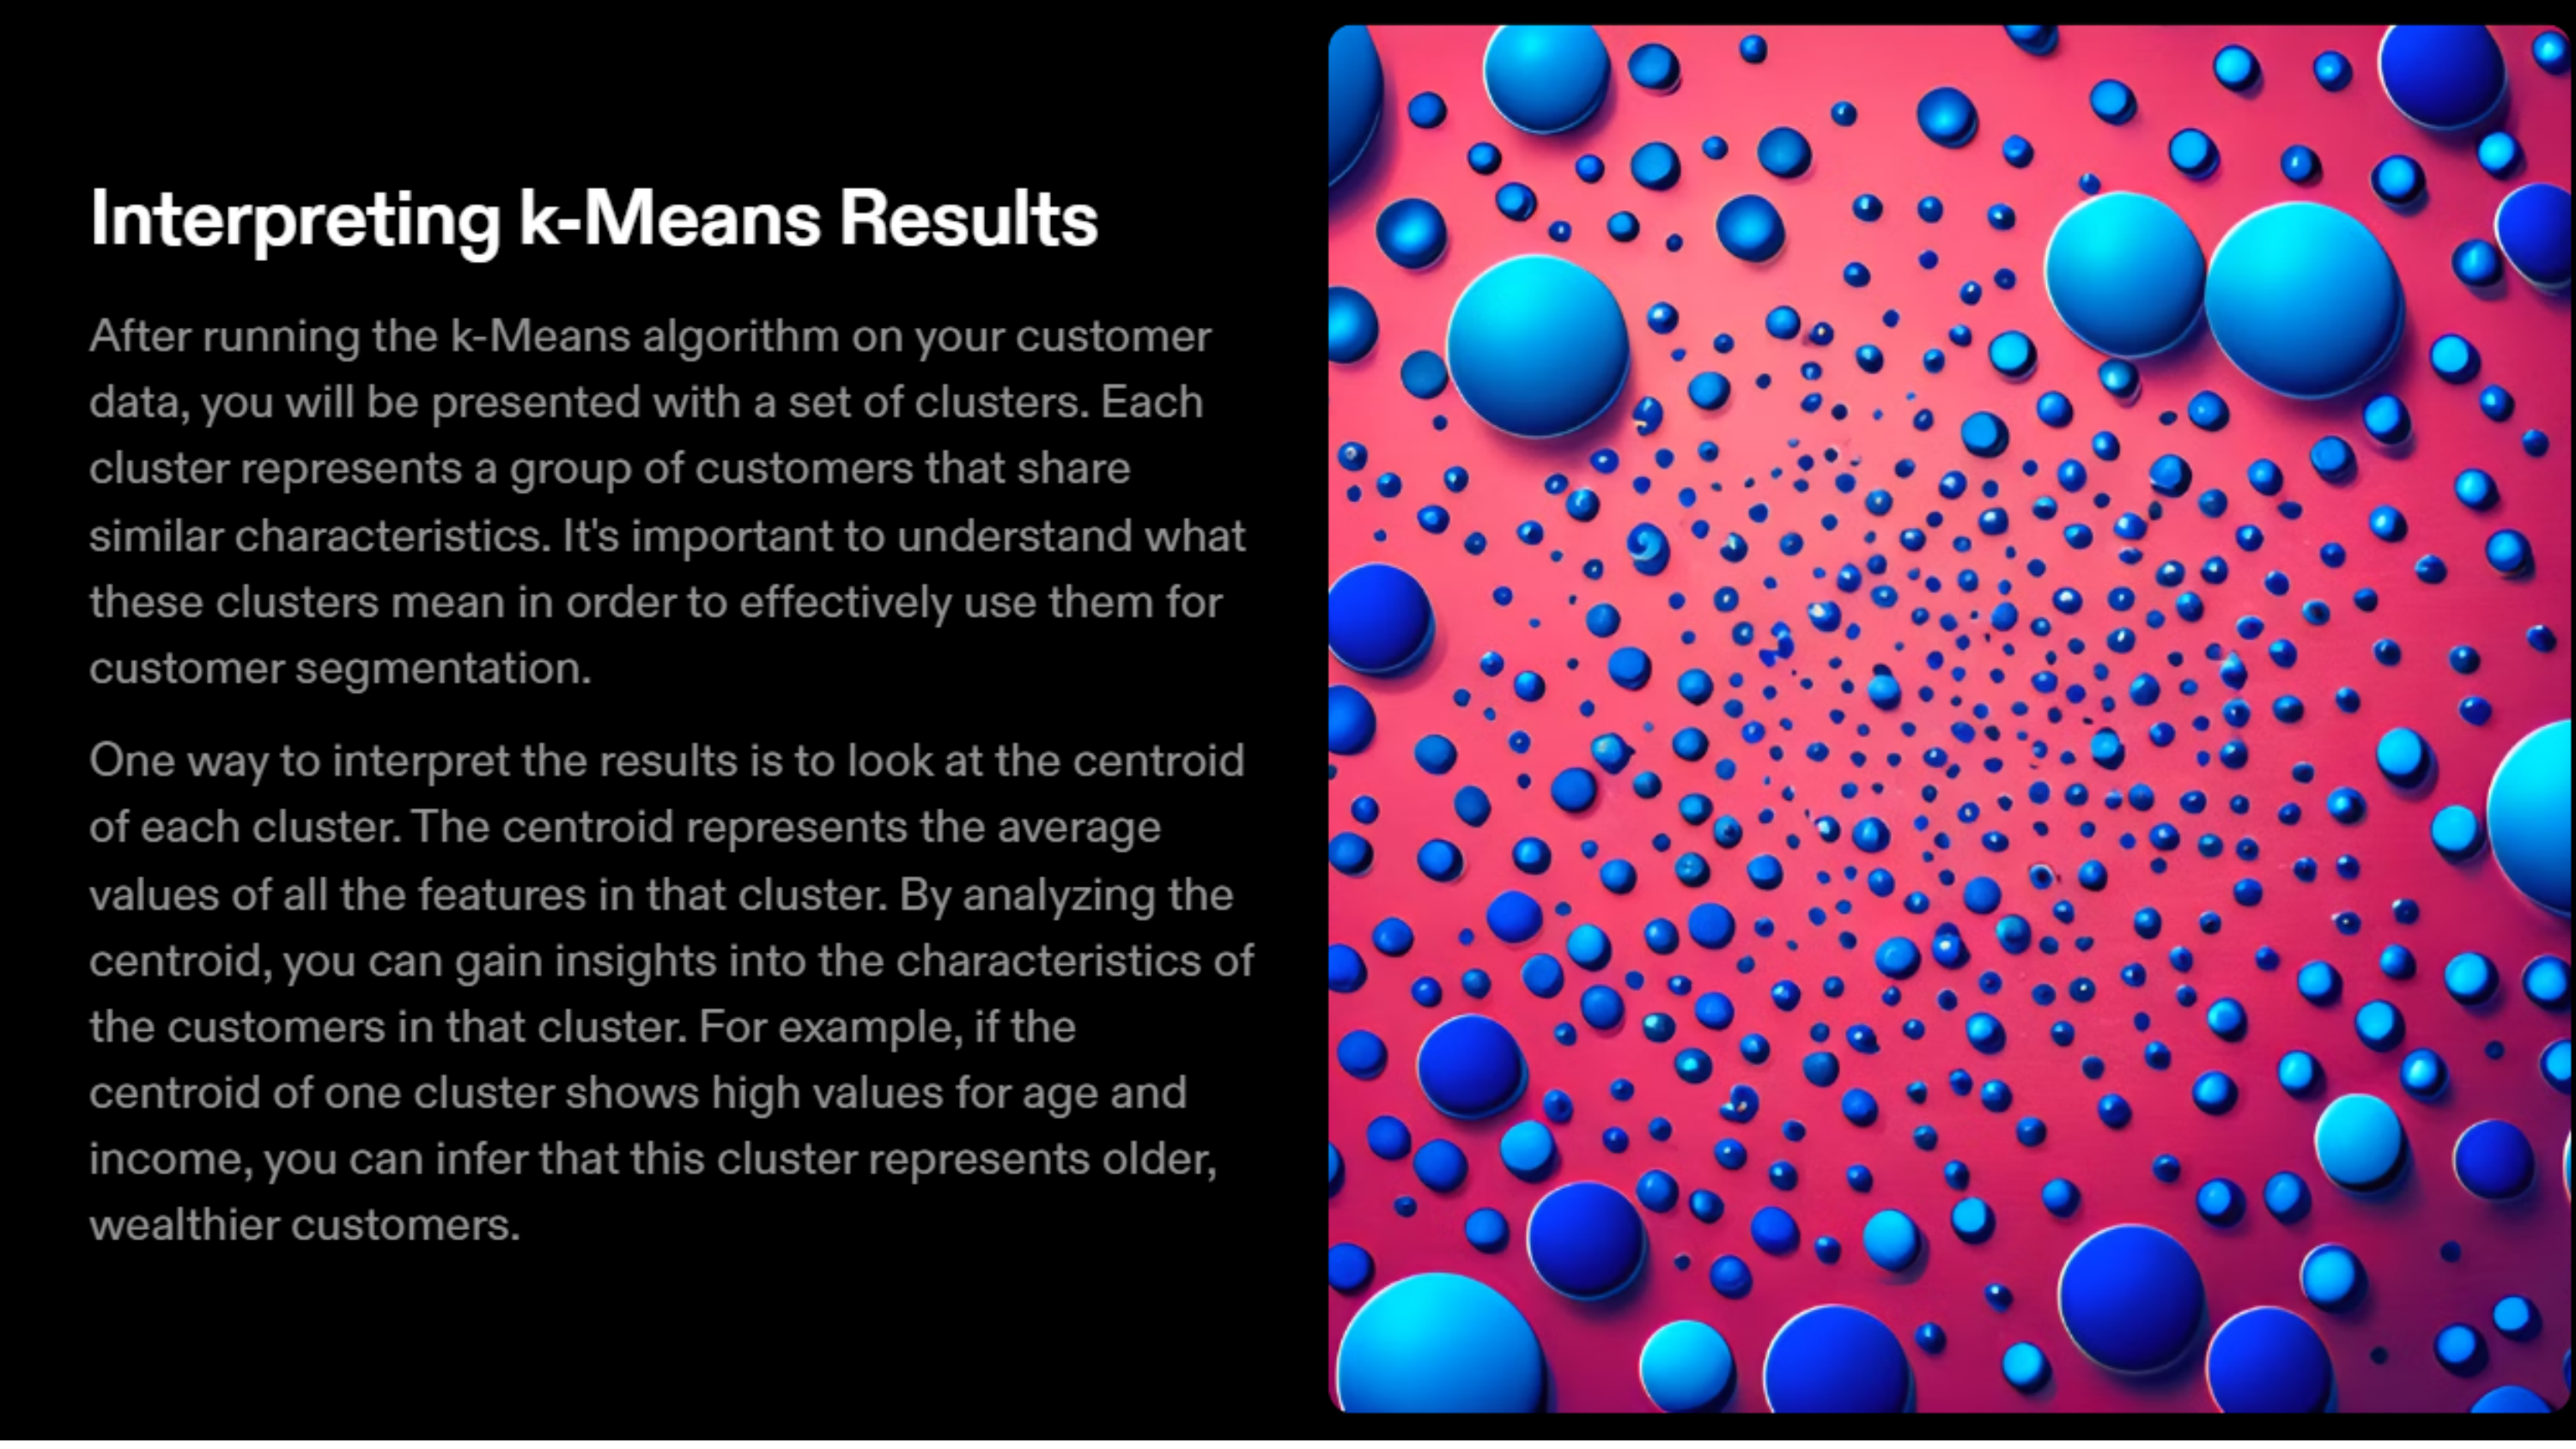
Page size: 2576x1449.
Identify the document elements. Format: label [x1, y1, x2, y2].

text_box [0, 0, 2576, 1440]
